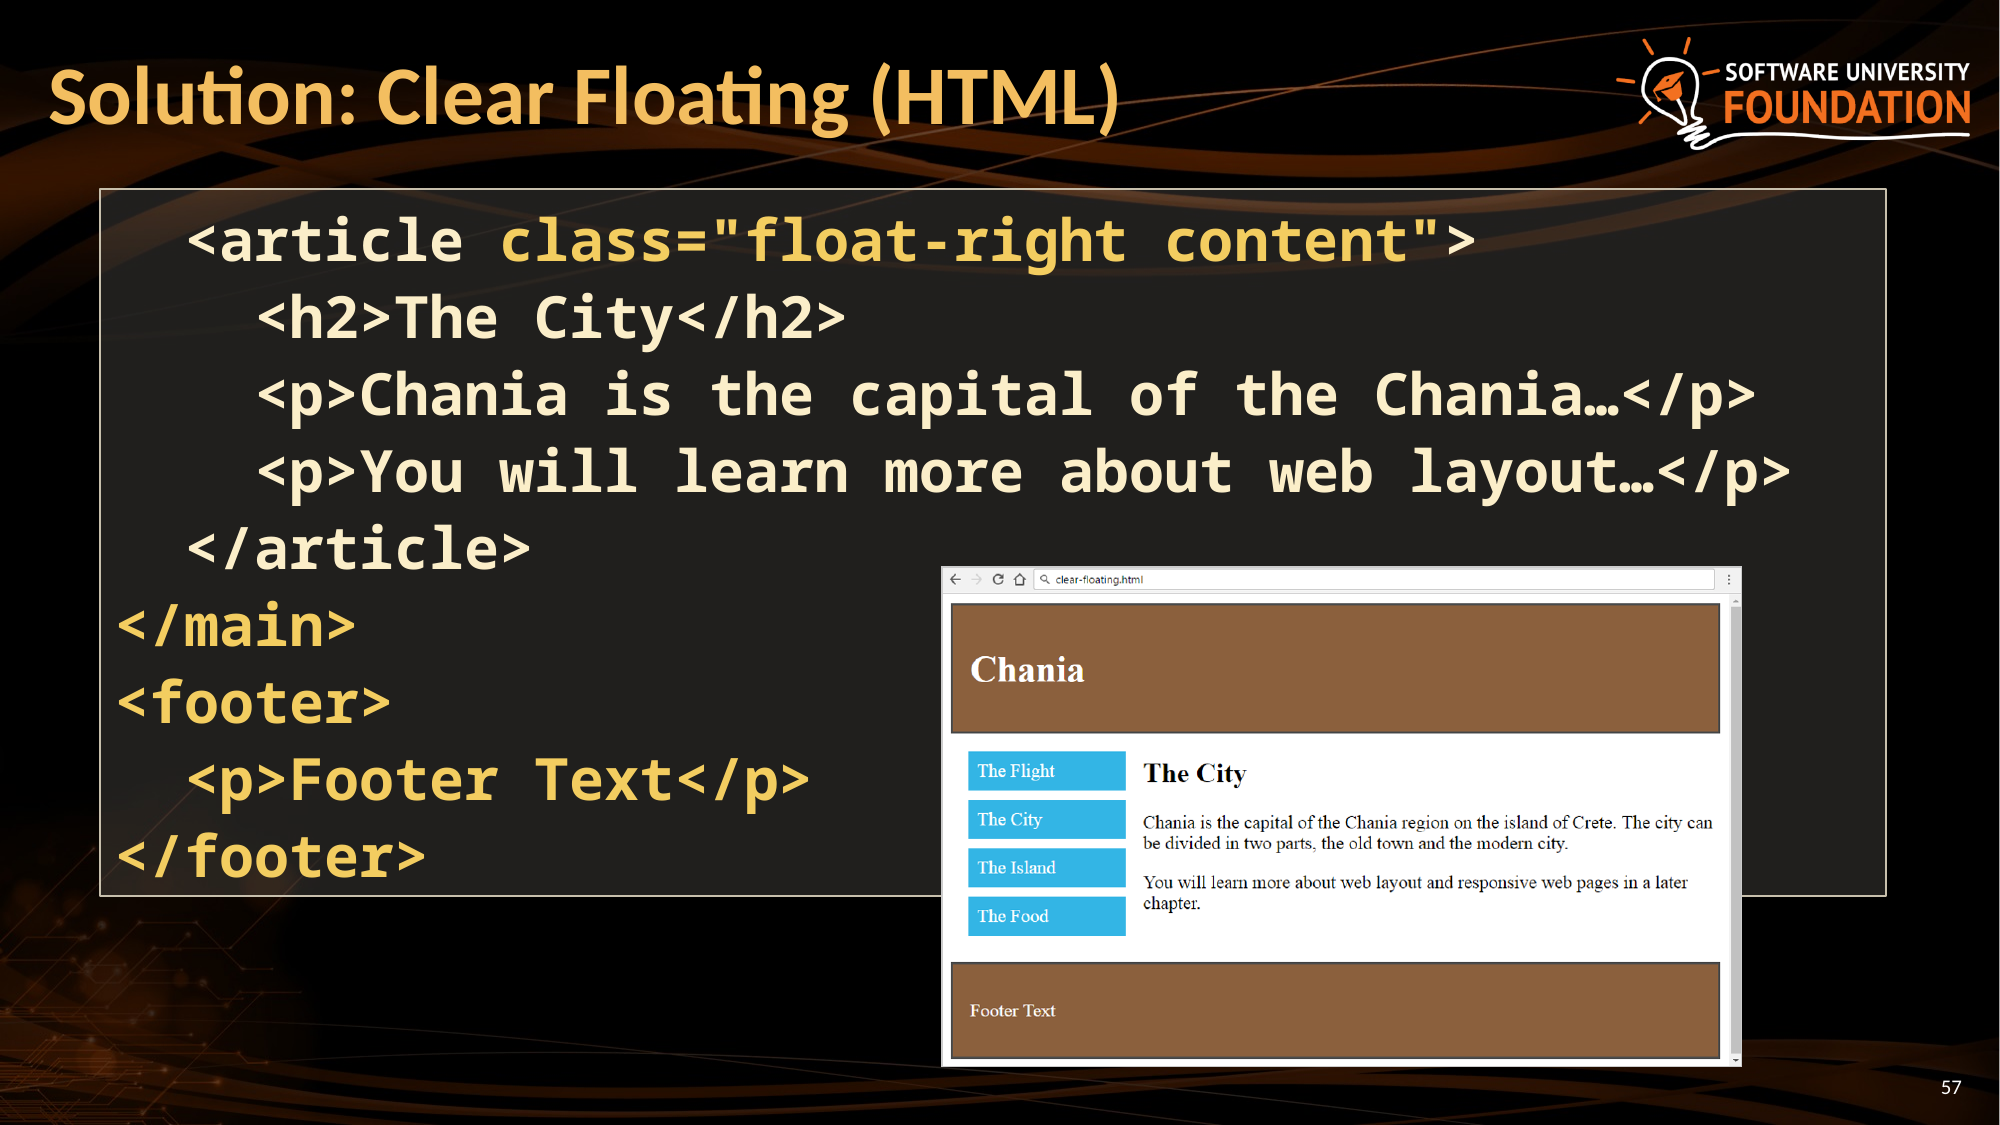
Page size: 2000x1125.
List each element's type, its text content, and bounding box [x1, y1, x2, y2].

text_box <article class="float-right content"> <h2>The City</h2> <p>Chania is the capital of the Chania…</p> <p>You will learn more about web layout…</p> </article> </main> <footer> <p>Footer Text</p> </footer> [99, 188, 1887, 897]
picture [0, 0, 2000, 1125]
title Solution: Clear Floating (HTML) [30, 6, 1602, 189]
slide_number 57 [1897, 1070, 1968, 1103]
